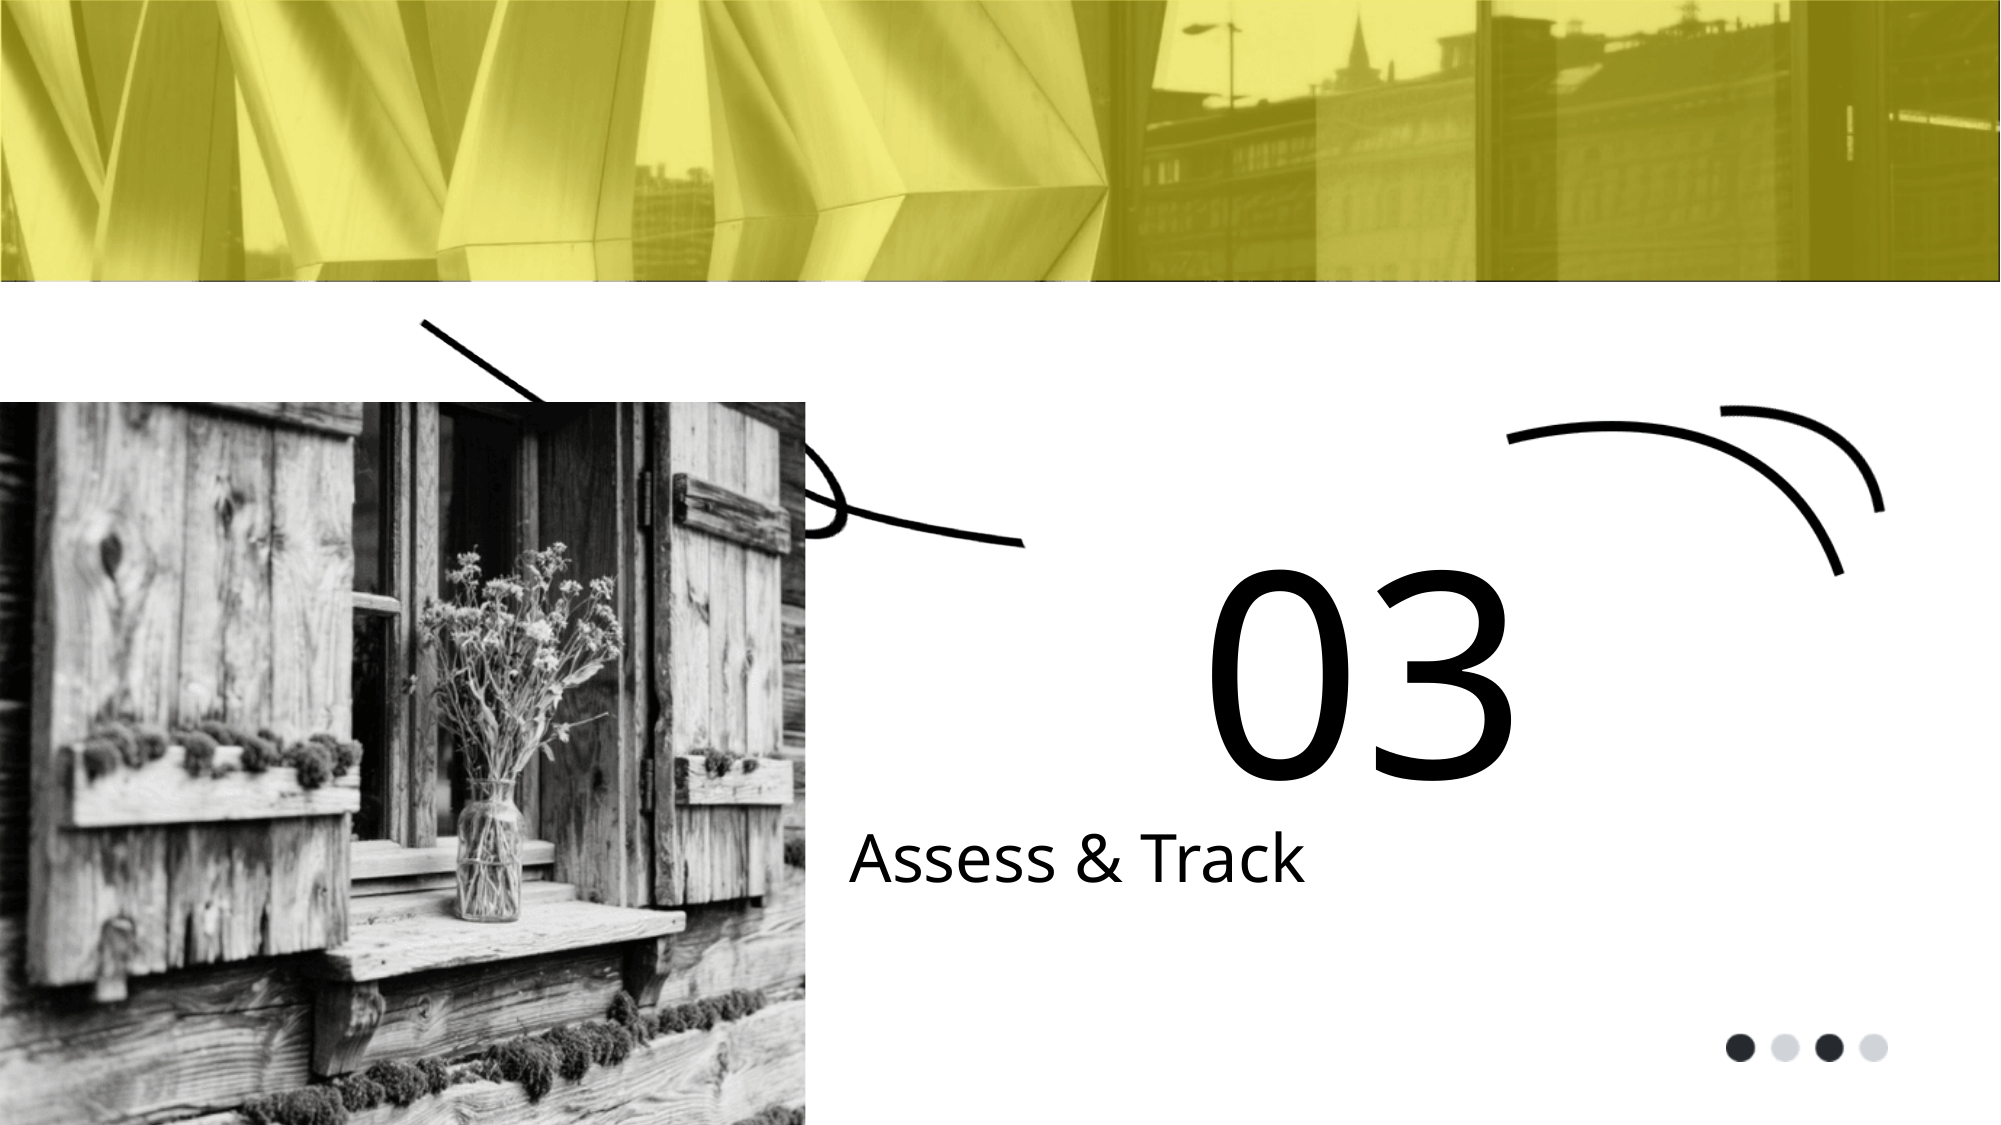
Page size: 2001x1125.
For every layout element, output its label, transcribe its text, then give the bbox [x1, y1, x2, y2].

text_box Assess & Track [849, 815, 1936, 896]
picture [1726, 1033, 1888, 1062]
picture [1505, 390, 1886, 578]
text_box 03 [1183, 484, 1655, 815]
picture [0, 0, 2000, 1125]
